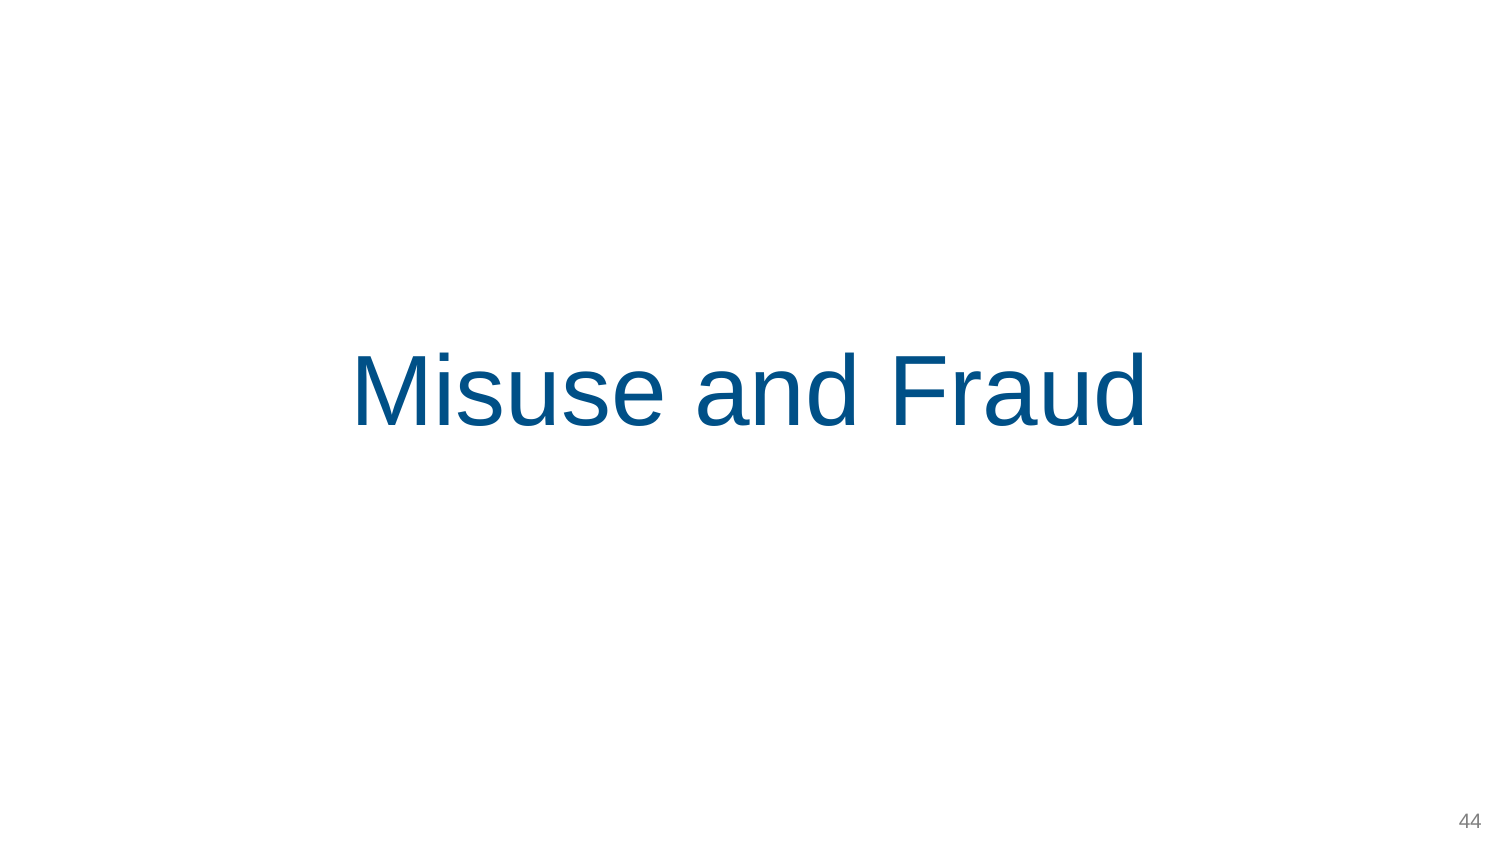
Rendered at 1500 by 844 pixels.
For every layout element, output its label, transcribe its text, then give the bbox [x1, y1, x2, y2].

title Misuse and Fraud [75, 317, 1425, 481]
